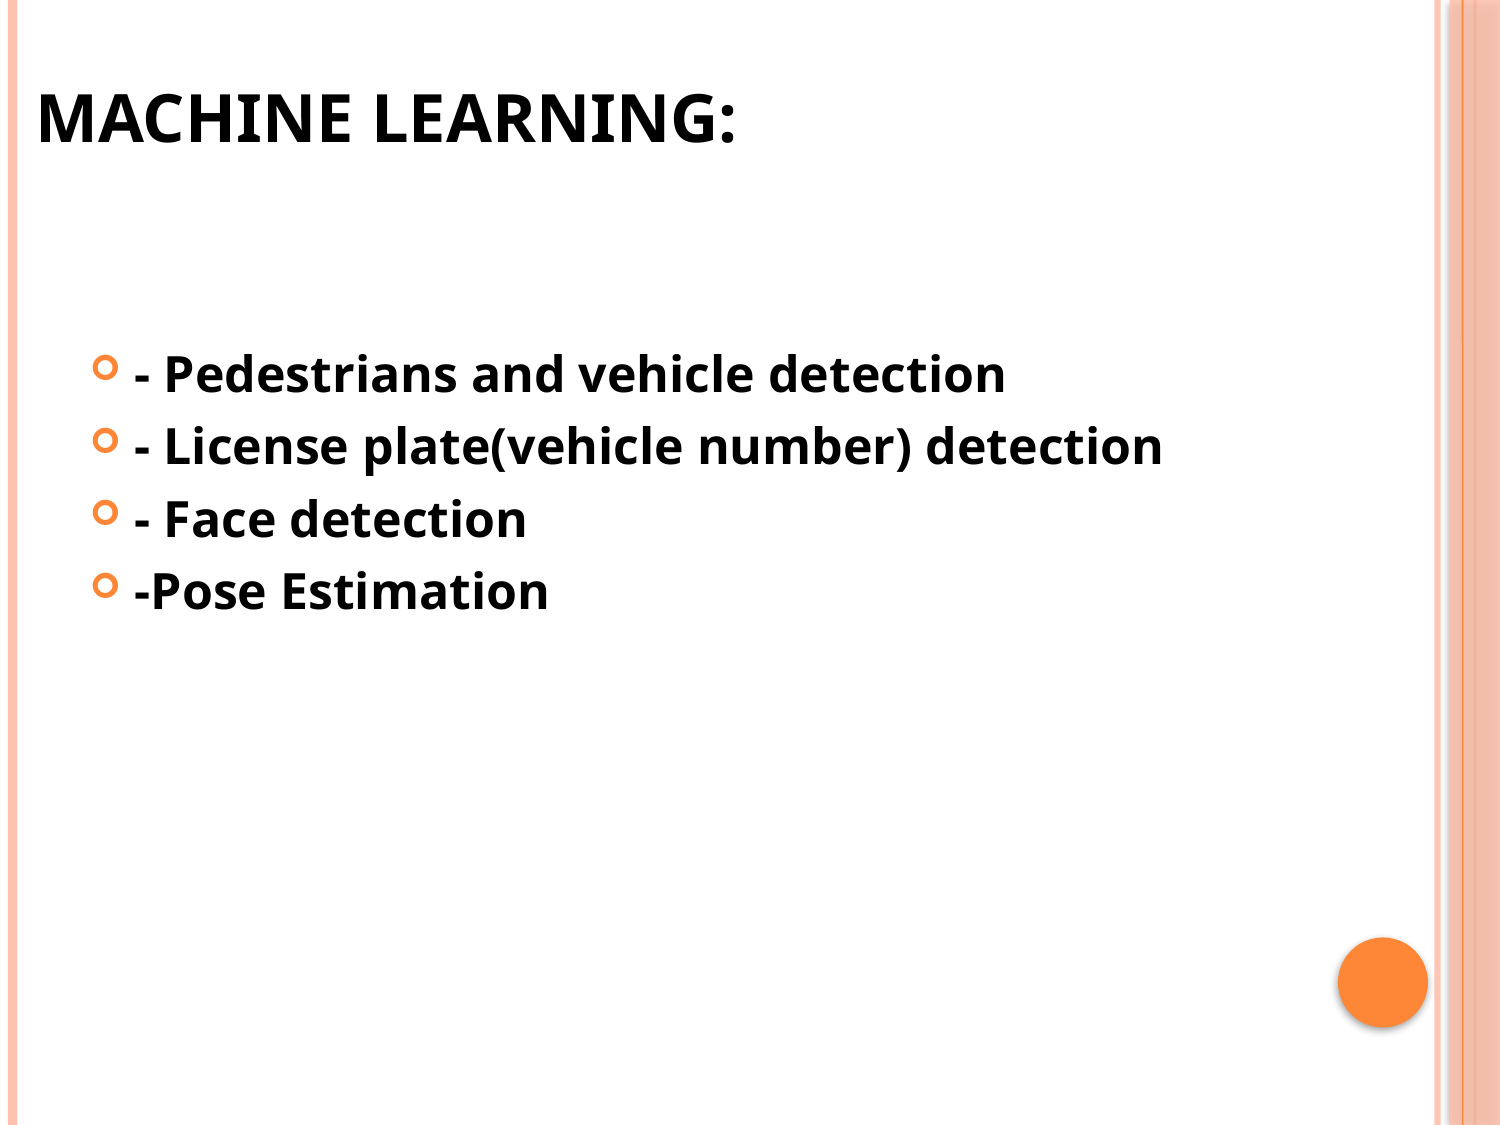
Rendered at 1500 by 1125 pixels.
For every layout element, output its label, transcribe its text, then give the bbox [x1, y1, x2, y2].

list - Pedestrians and vehicle detection - License plate(vehicle number) detection - Face detection -Pose Estimation [75, 262, 1282, 681]
title Machine Learning: [0, 0, 774, 244]
